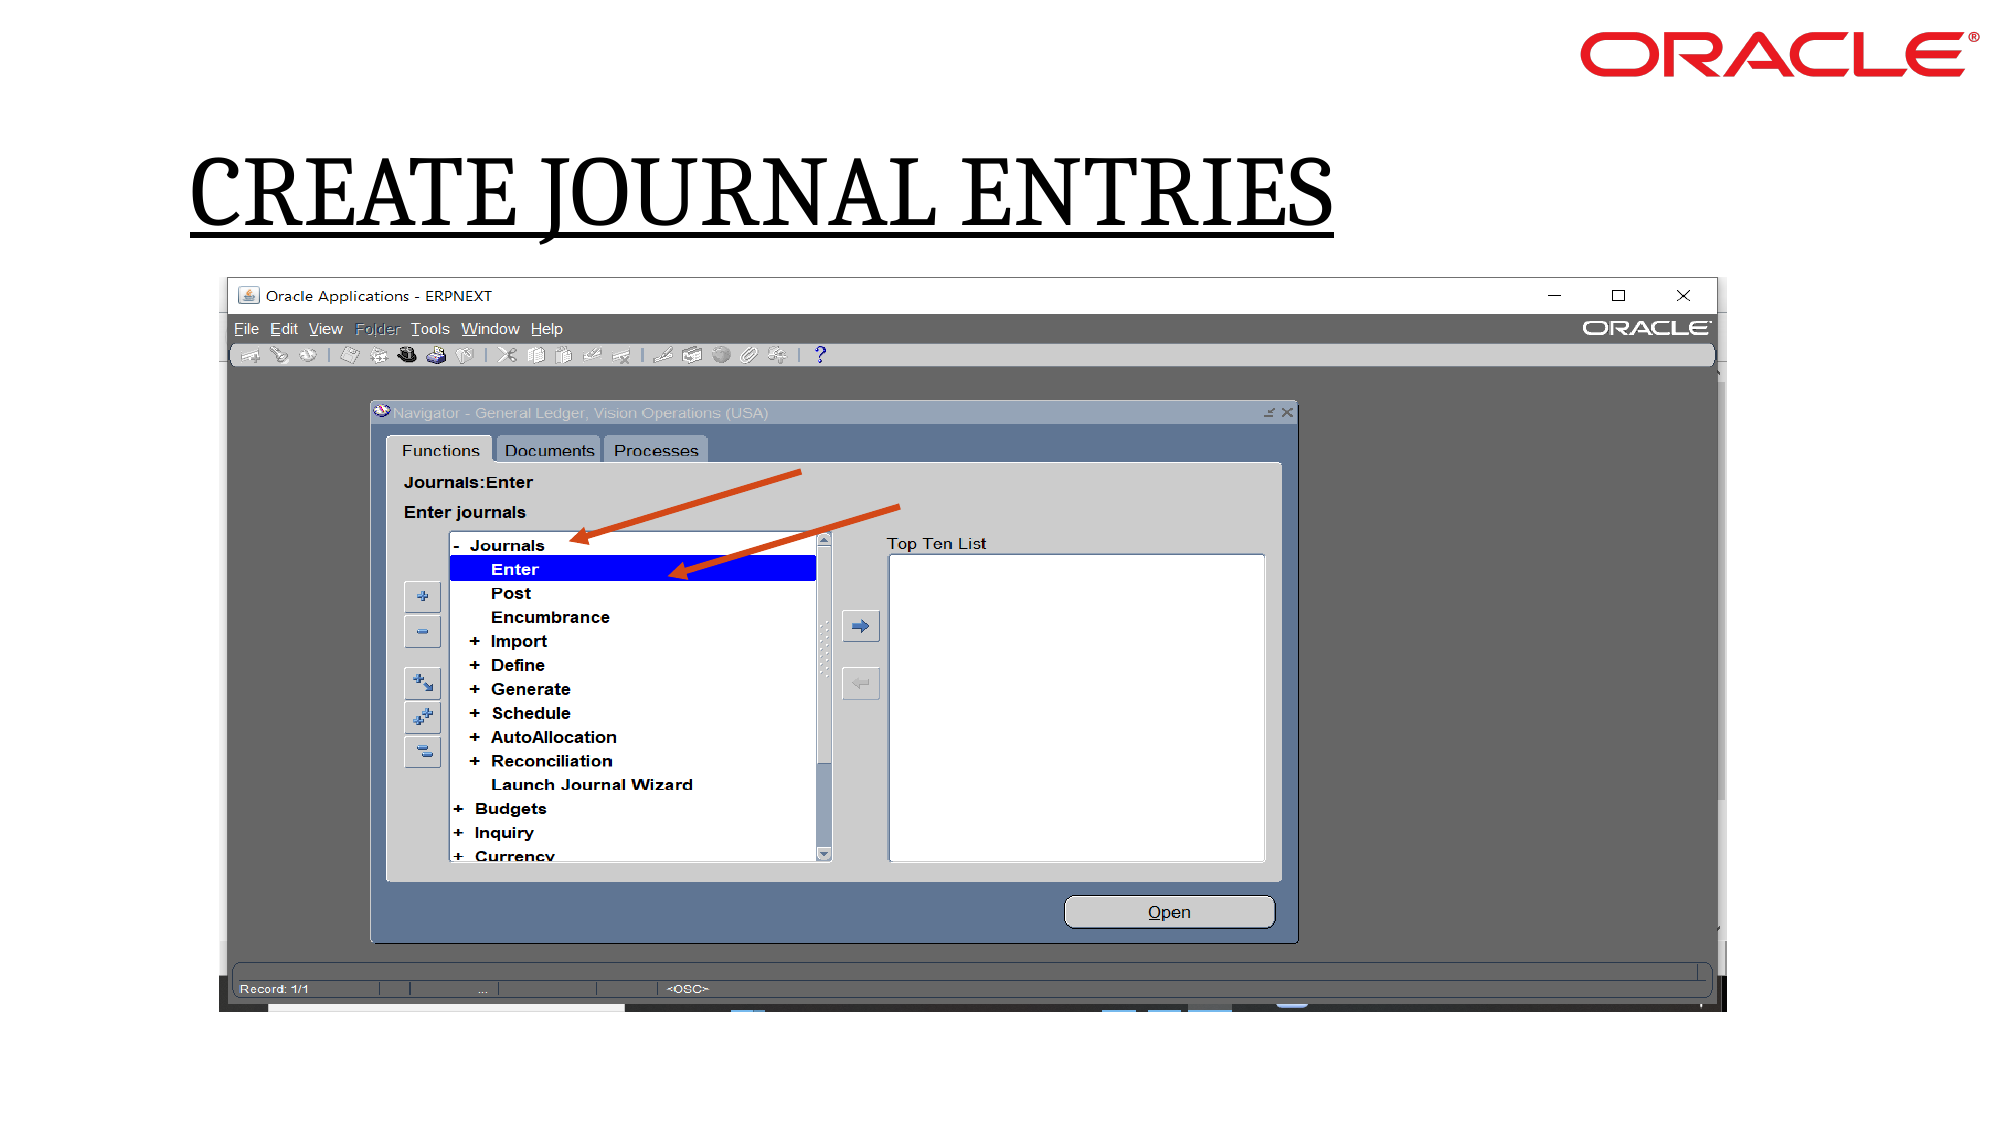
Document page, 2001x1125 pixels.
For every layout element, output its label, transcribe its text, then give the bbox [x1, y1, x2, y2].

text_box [670, 508, 898, 574]
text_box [571, 474, 801, 541]
title Create journal entries [175, 79, 1826, 307]
picture [1558, 3, 2001, 105]
picture [220, 278, 1726, 1010]
